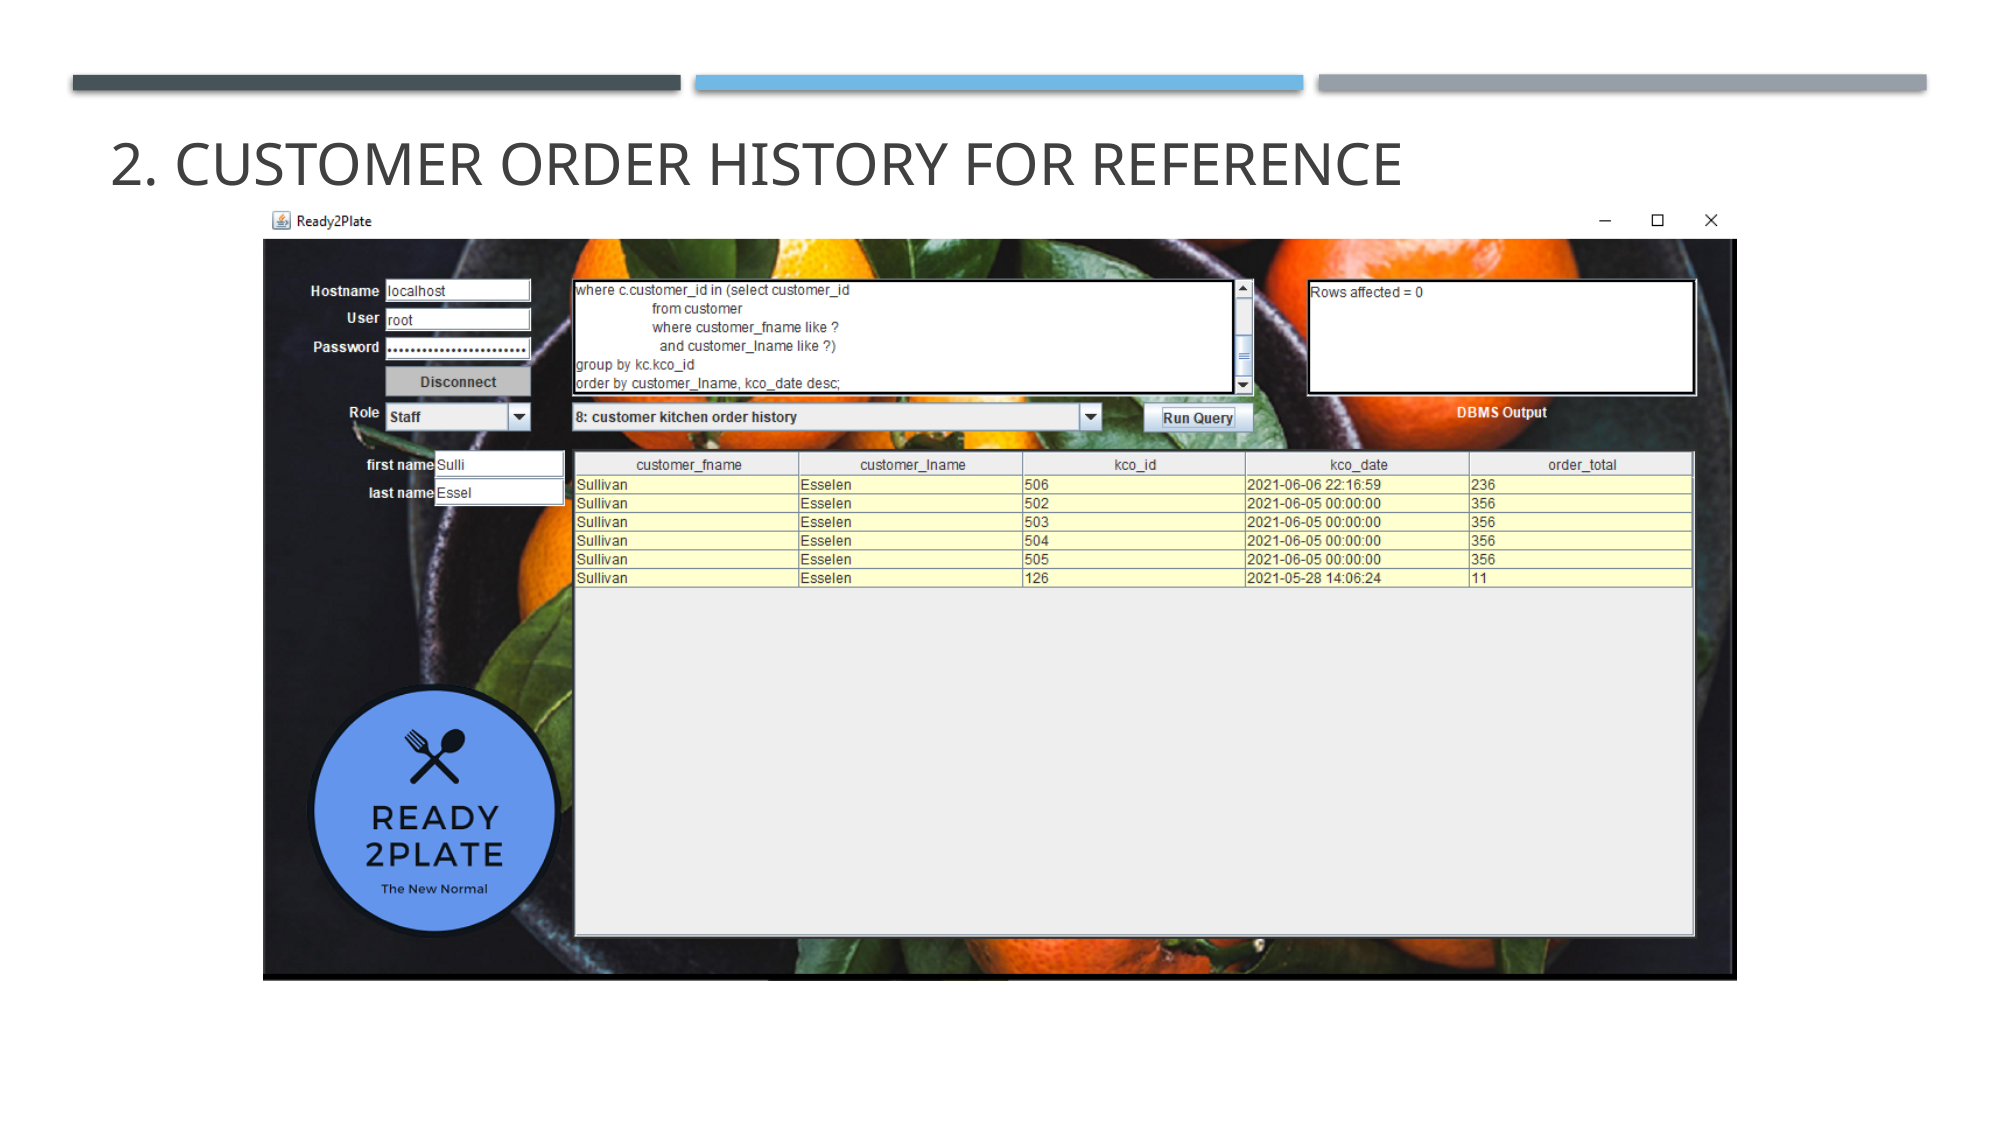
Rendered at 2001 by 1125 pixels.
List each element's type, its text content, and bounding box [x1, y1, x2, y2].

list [262, 203, 1737, 981]
title 2. Customer order history for reference [95, 115, 1905, 205]
